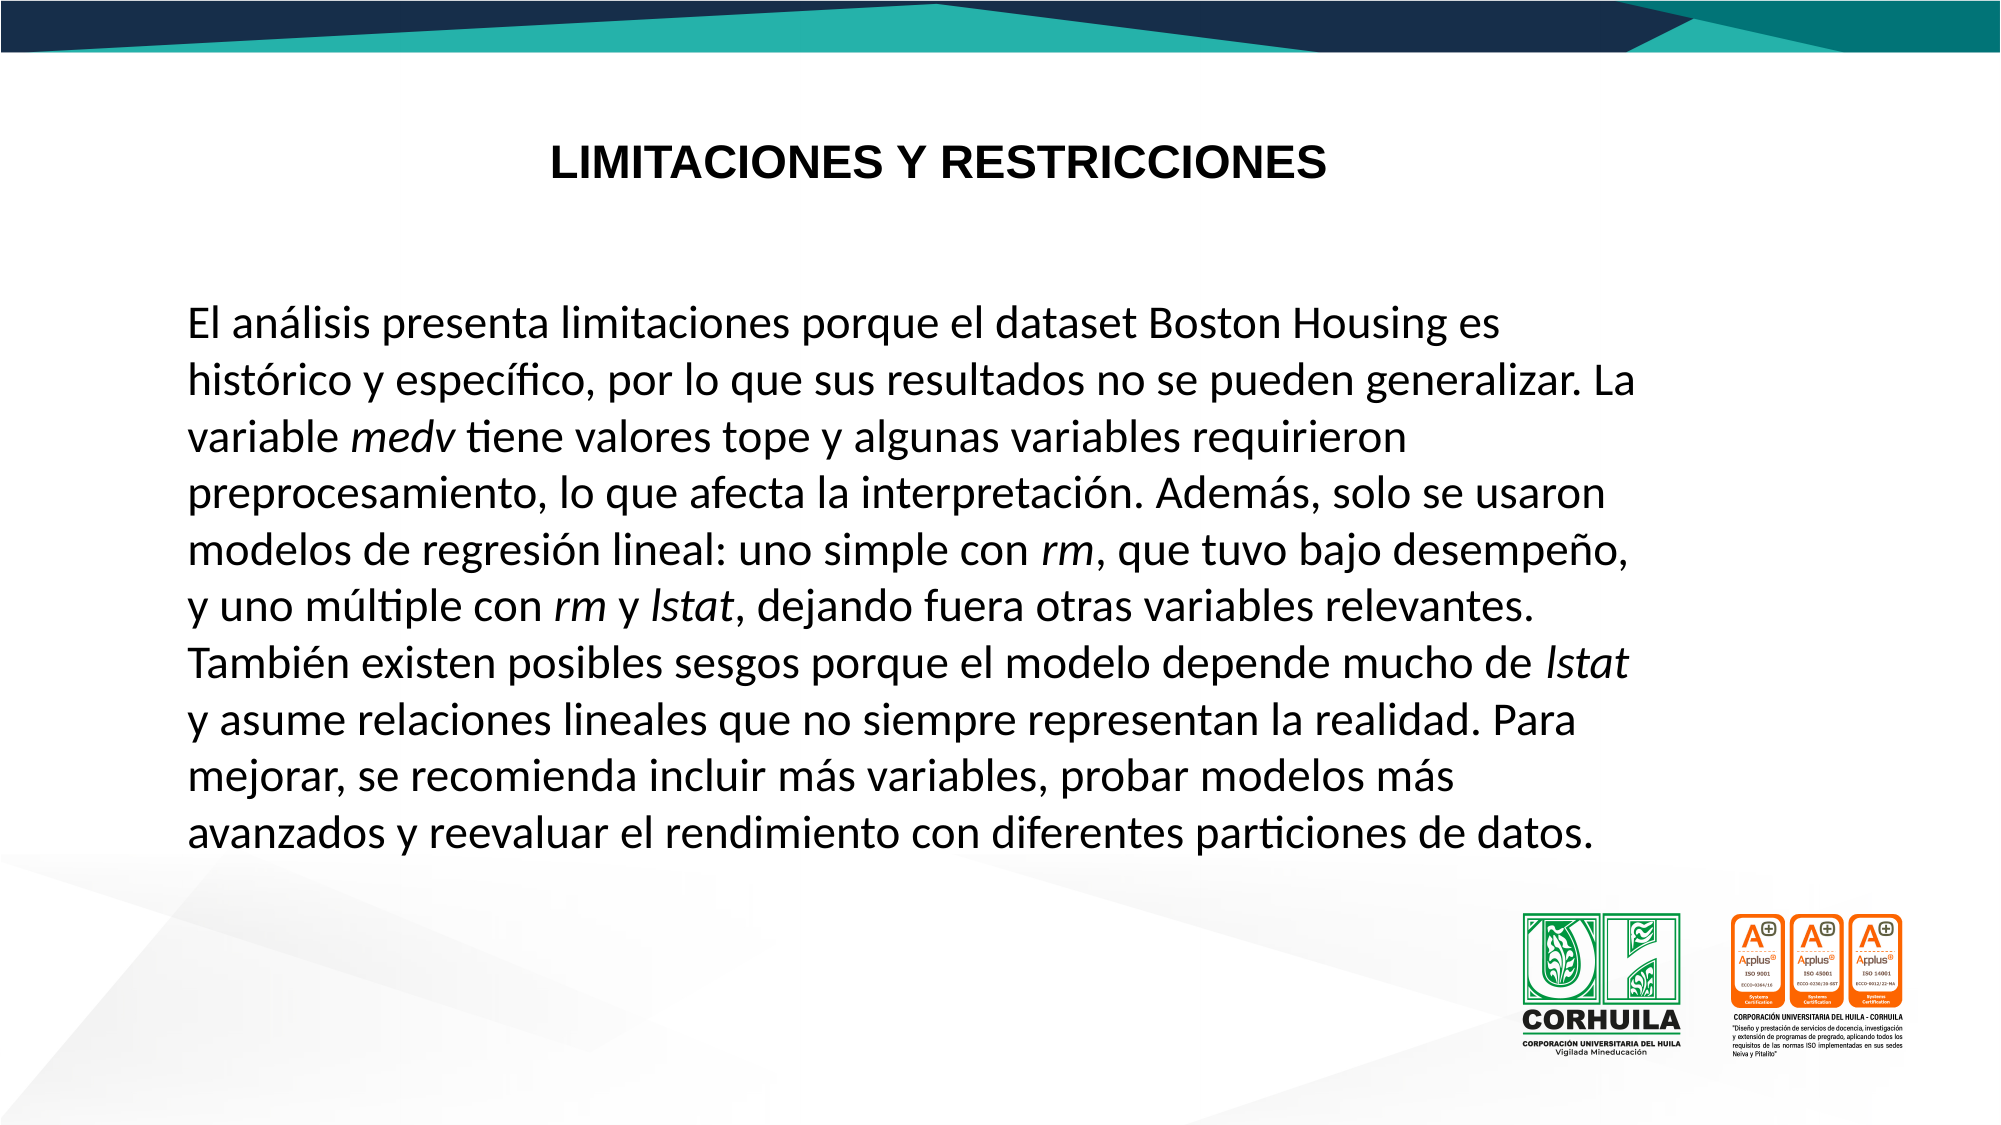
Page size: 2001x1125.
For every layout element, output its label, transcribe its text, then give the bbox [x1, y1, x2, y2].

text_box El análisis presenta limitaciones porque el dataset Boston Housing es histórico y específico, por lo que sus resultados no se pueden generalizar. La variable medv tiene valores tope y algunas variables requirieron preprocesamiento, lo que afecta la interpretación. Además, solo se usaron modelos de regresión lineal: uno simple con rm, que tuvo bajo desempeño, y uno múltiple con rm y lstat, dejando fuera otras variables relevantes. También existen posibles sesgos porque el modelo depende mucho de lstat y asume relaciones lineales que no siempre representan la realidad. Para mejorar, se recomienda incluir más variables, probar modelos más avanzados y reevaluar el rendimiento con diferentes particiones de datos. [172, 284, 1673, 865]
text_box LIMITACIONES Y RESTRICCIONES [478, 124, 1413, 196]
picture [0, 0, 2000, 1125]
